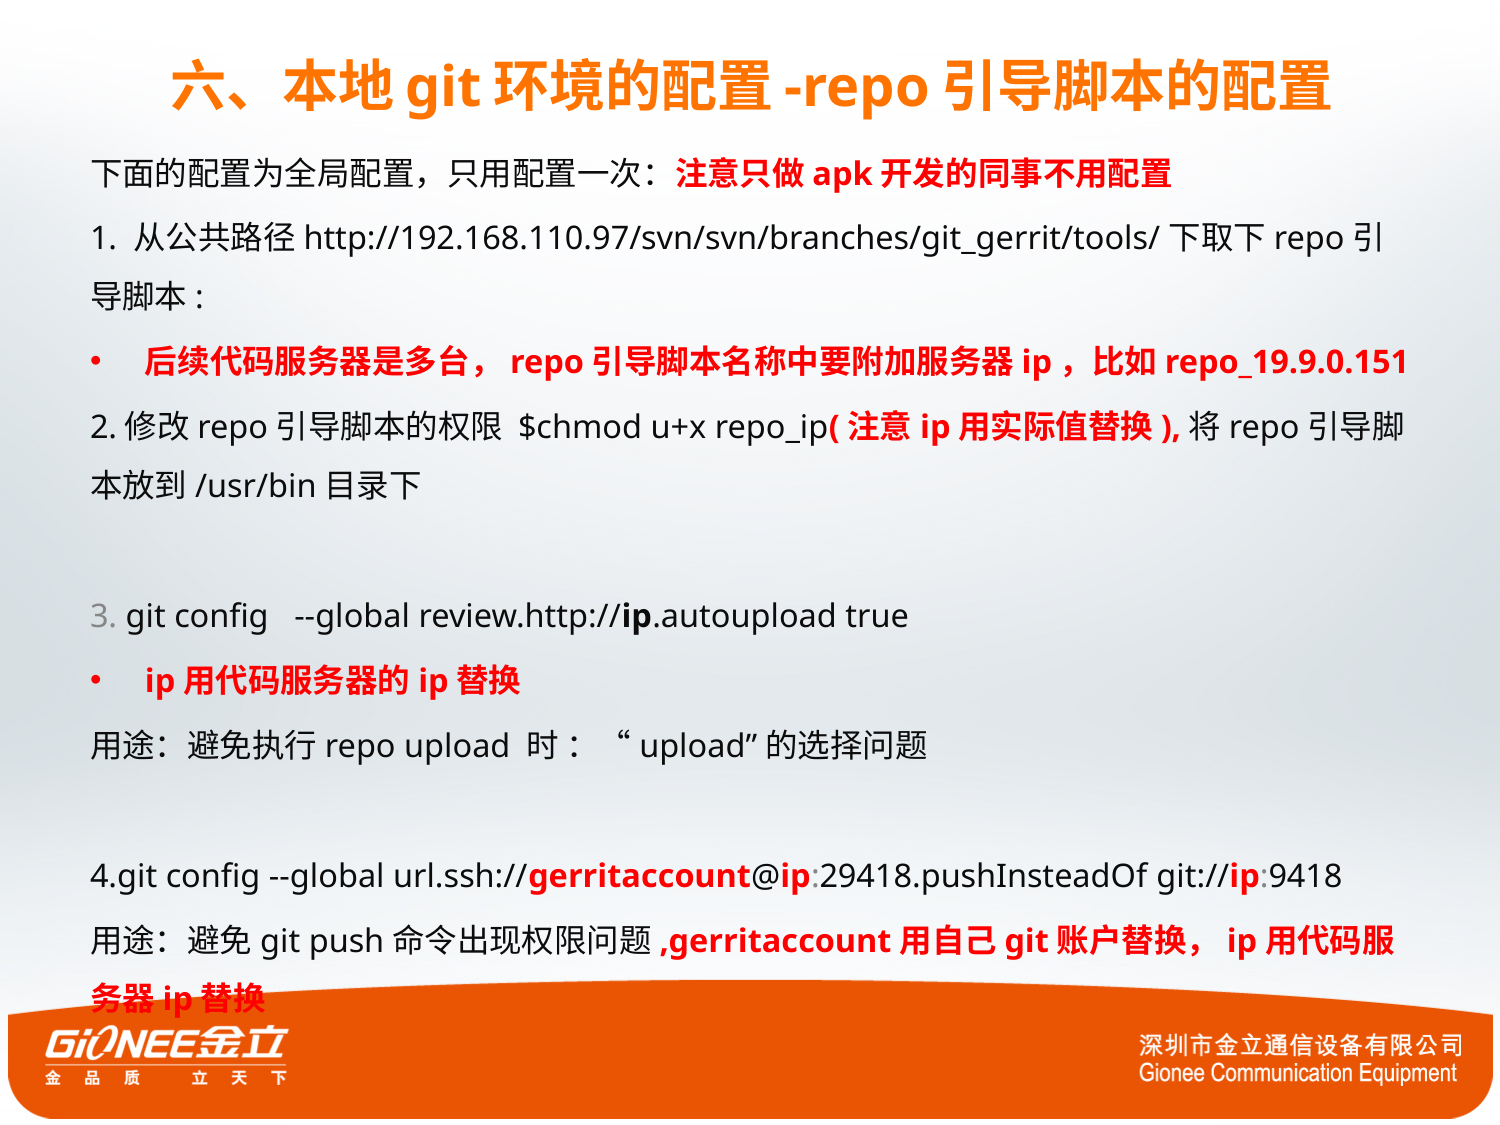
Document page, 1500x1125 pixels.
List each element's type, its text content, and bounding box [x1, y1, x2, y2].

title 六、本地git环境的配置-repo引导脚本的配置 [76, 18, 1427, 150]
list 下面的配置为全局配置，只用配置一次：注意只做apk开发的同事不用配置 1. 从公共路径http://192.168.110.97/svn/svn/branches/git_gerrit/tools/下取下repo引导脚本: 后续代码服务器是多台，repo引导脚本名称中要附加服务器ip，比如repo_19.9.0.151 2.修改repo引导脚本的权限 $chmod u+x repo_ip(注意ip用实际值替换),将repo引导脚本放到/usr/bin目录下 3. git config --global review.http://ip.autoupload true ip用代码服务器的ip替换 用途：避免执行repo upload 时 ：“upload”的选择问题 4.git config --global url.ssh://gerritaccount@ip:29418.pushInsteadOf git://ip:9418 用途：避免git push命令出现权限问题,gerritaccount用自己git账户替换，ip用代码服务器ip替换 [74, 125, 1426, 1036]
picture [0, 0, 1500, 1125]
